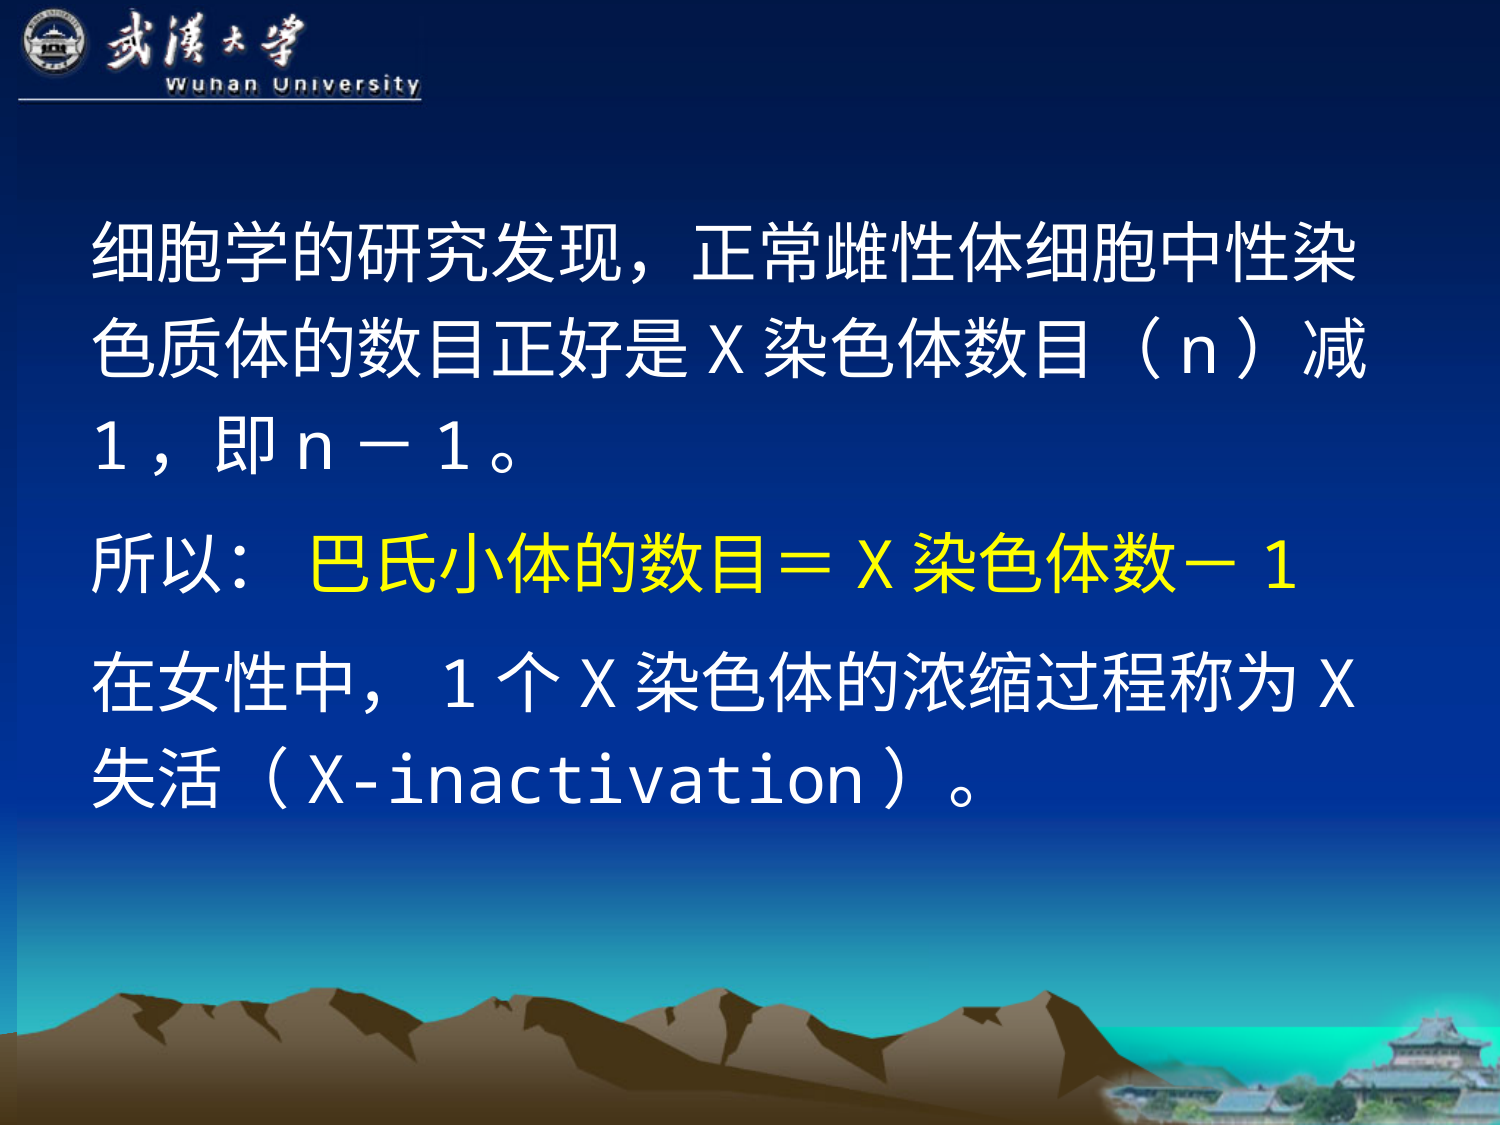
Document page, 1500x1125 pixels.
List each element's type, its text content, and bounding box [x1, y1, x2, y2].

picture [17, 4, 1500, 1125]
list 细胞学的研究发现，正常雌性体细胞中性染色质体的数目正好是X染色体数目（n）减1，即n－1。 所以： 巴氏小体的数目＝X染色体数－1 在女性中，1个X染色体的浓缩过程称为X失活（X-inactivation）。 [75, 187, 1425, 925]
